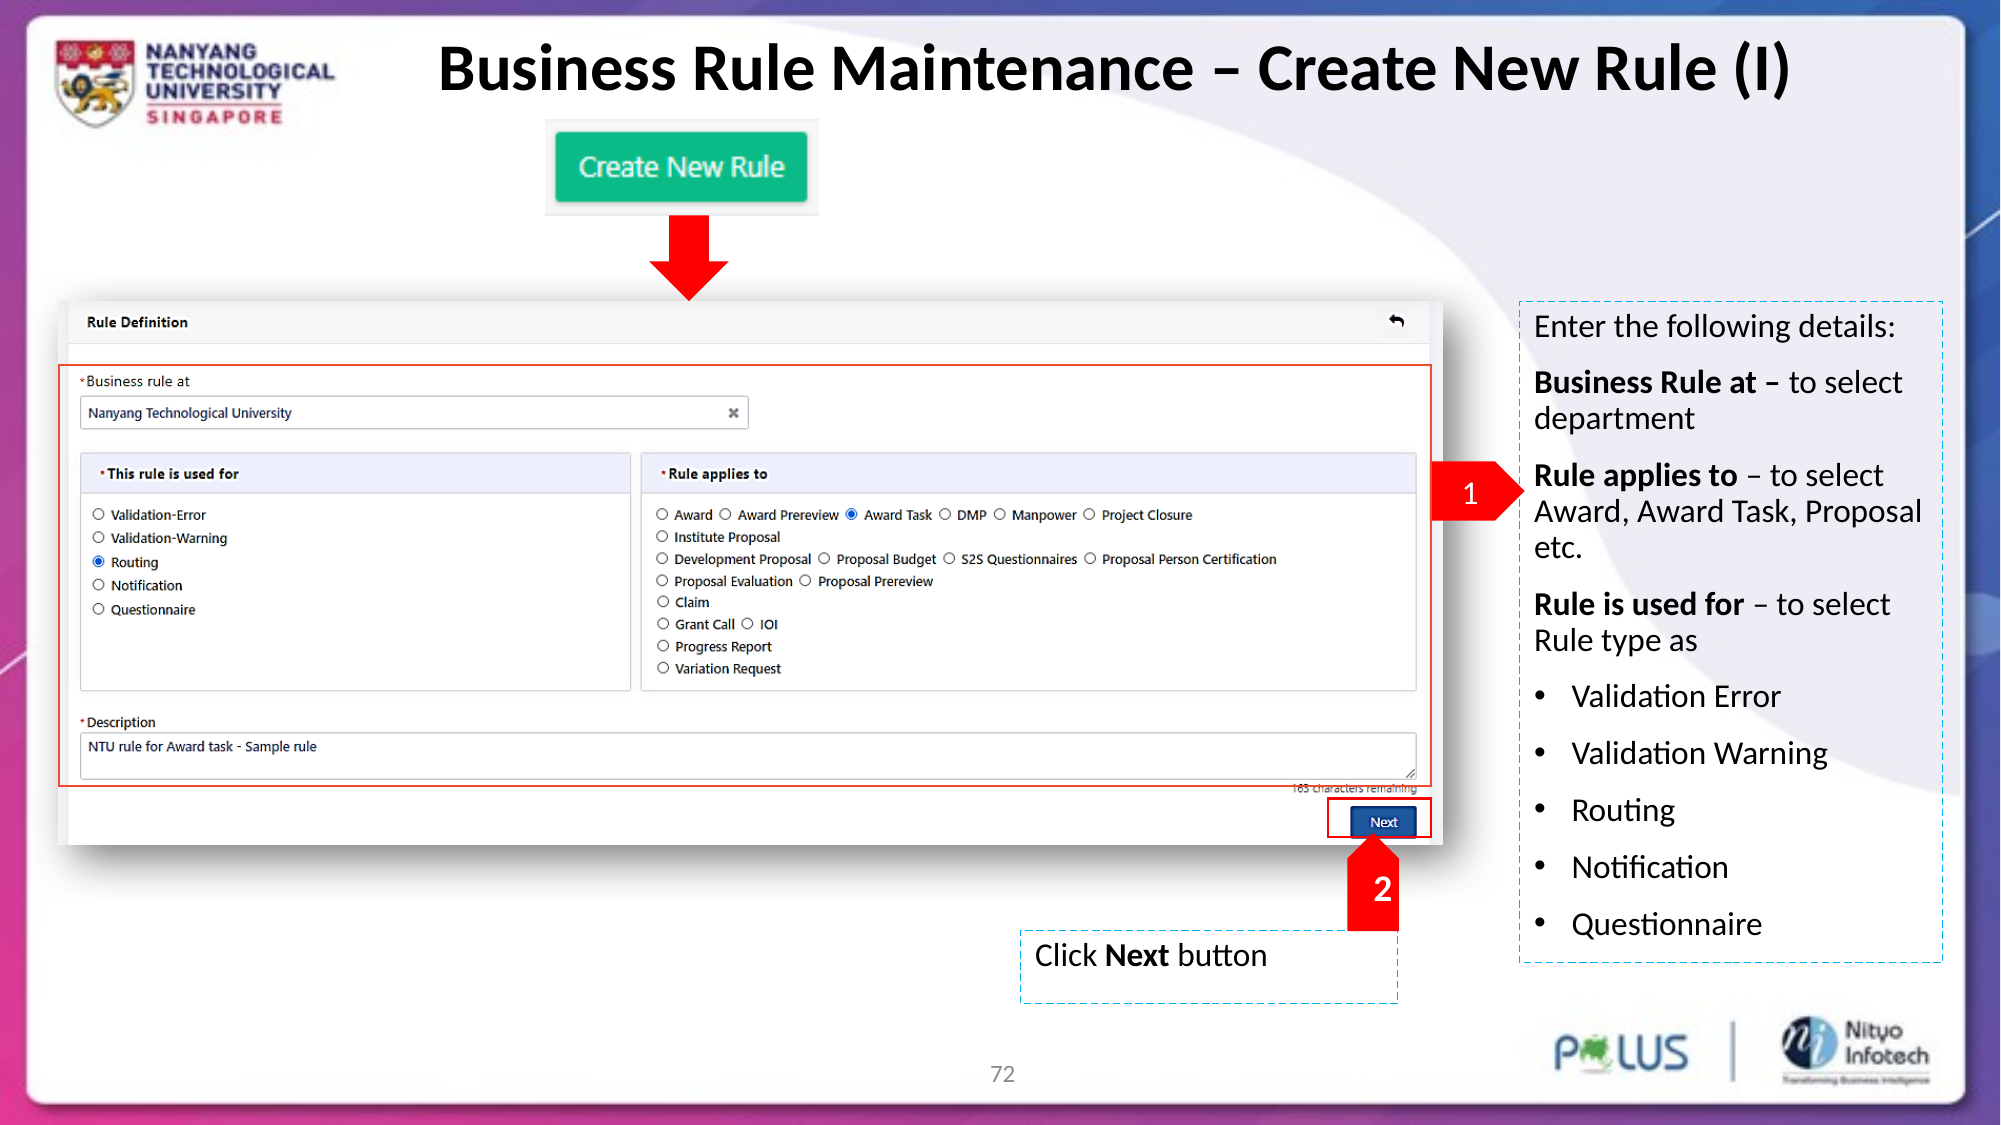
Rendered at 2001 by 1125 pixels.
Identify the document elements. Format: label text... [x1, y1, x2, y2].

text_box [1430, 301, 1943, 963]
text_box [646, 216, 732, 301]
picture [0, 0, 2001, 1125]
slide_number 72 [580, 1042, 1031, 1103]
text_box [1020, 834, 1398, 1004]
text_box Business Rule Maintenance – Create New Rule (I) [375, 6, 1857, 131]
